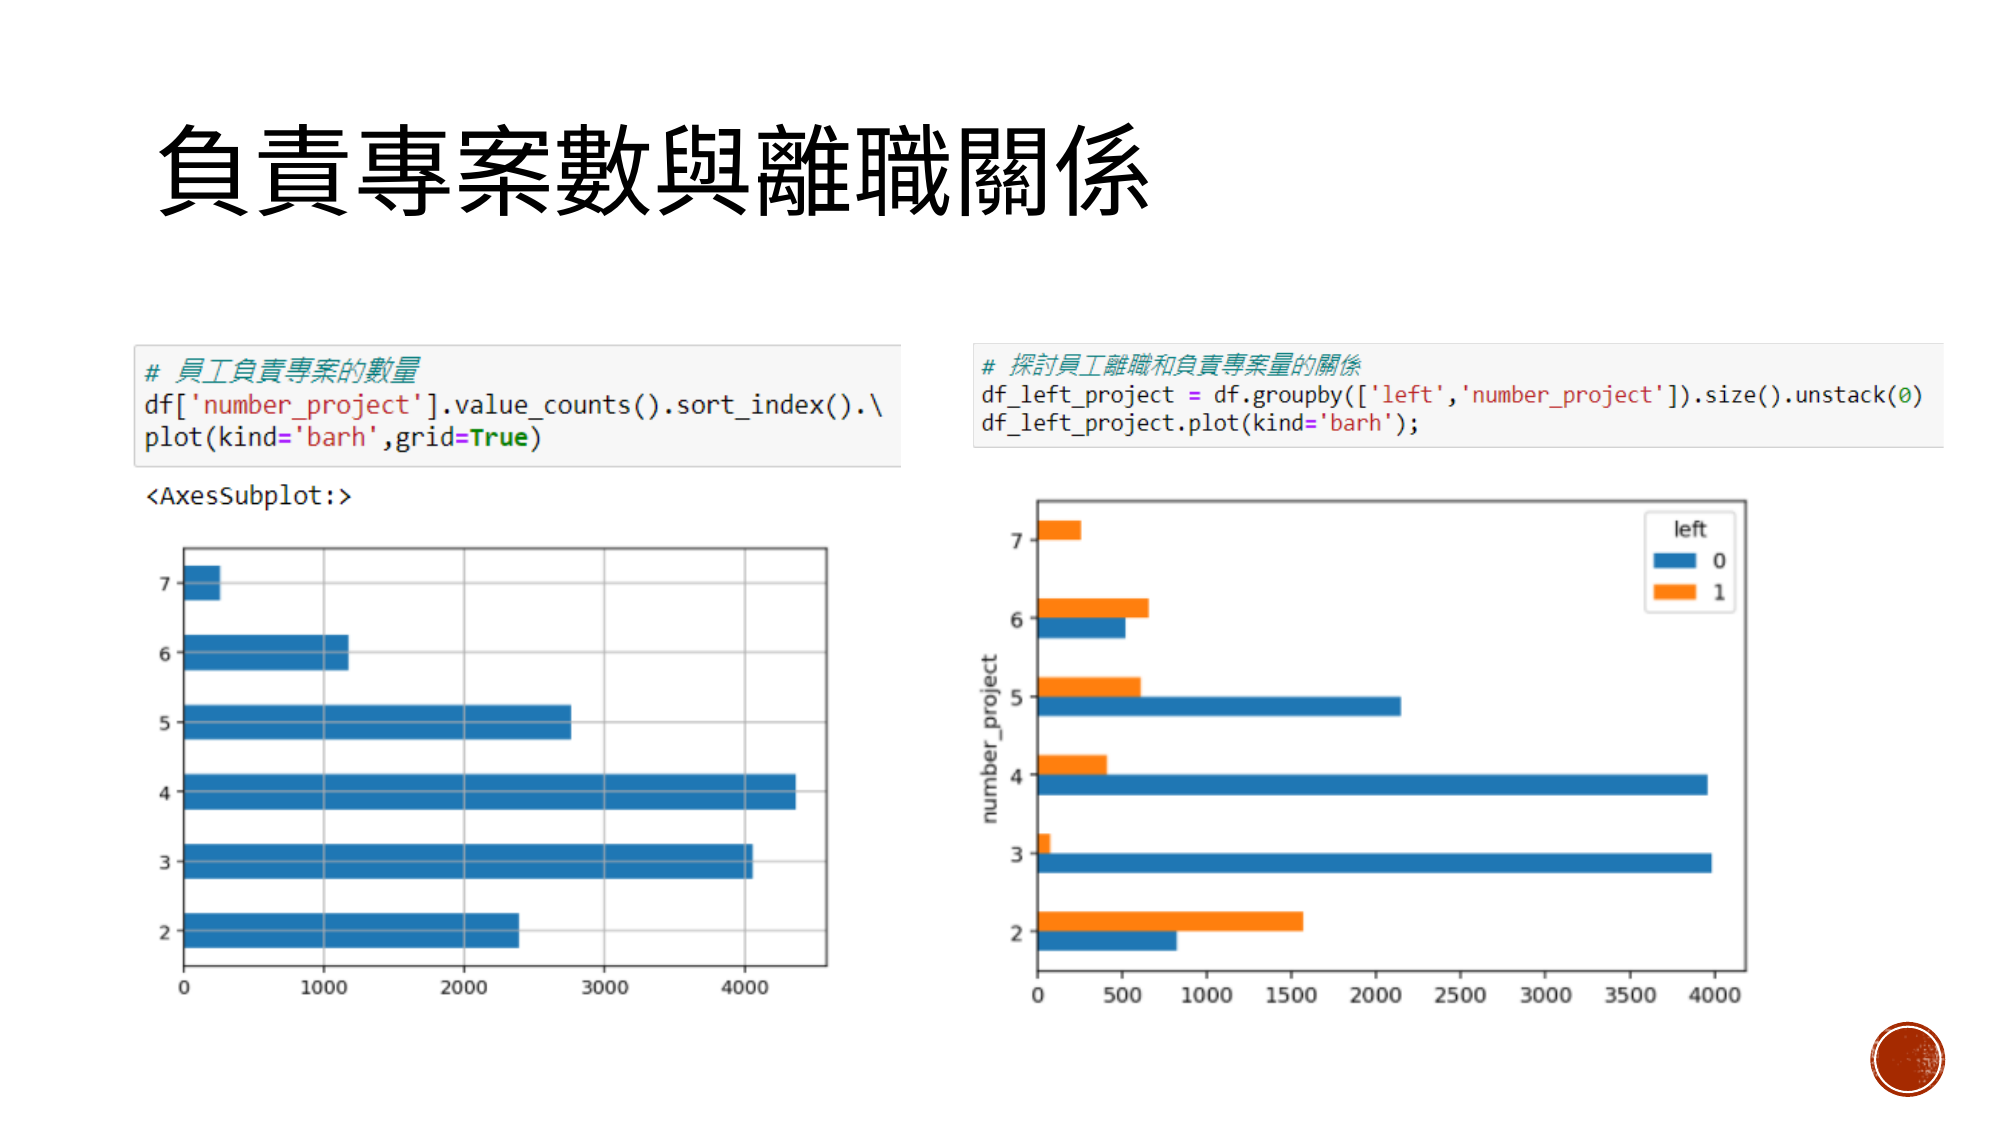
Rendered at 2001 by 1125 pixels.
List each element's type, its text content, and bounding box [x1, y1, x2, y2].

title 負責專案數與離職關係 [139, 44, 1790, 309]
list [131, 346, 898, 1022]
picture [973, 343, 1944, 448]
picture [964, 482, 1773, 1025]
